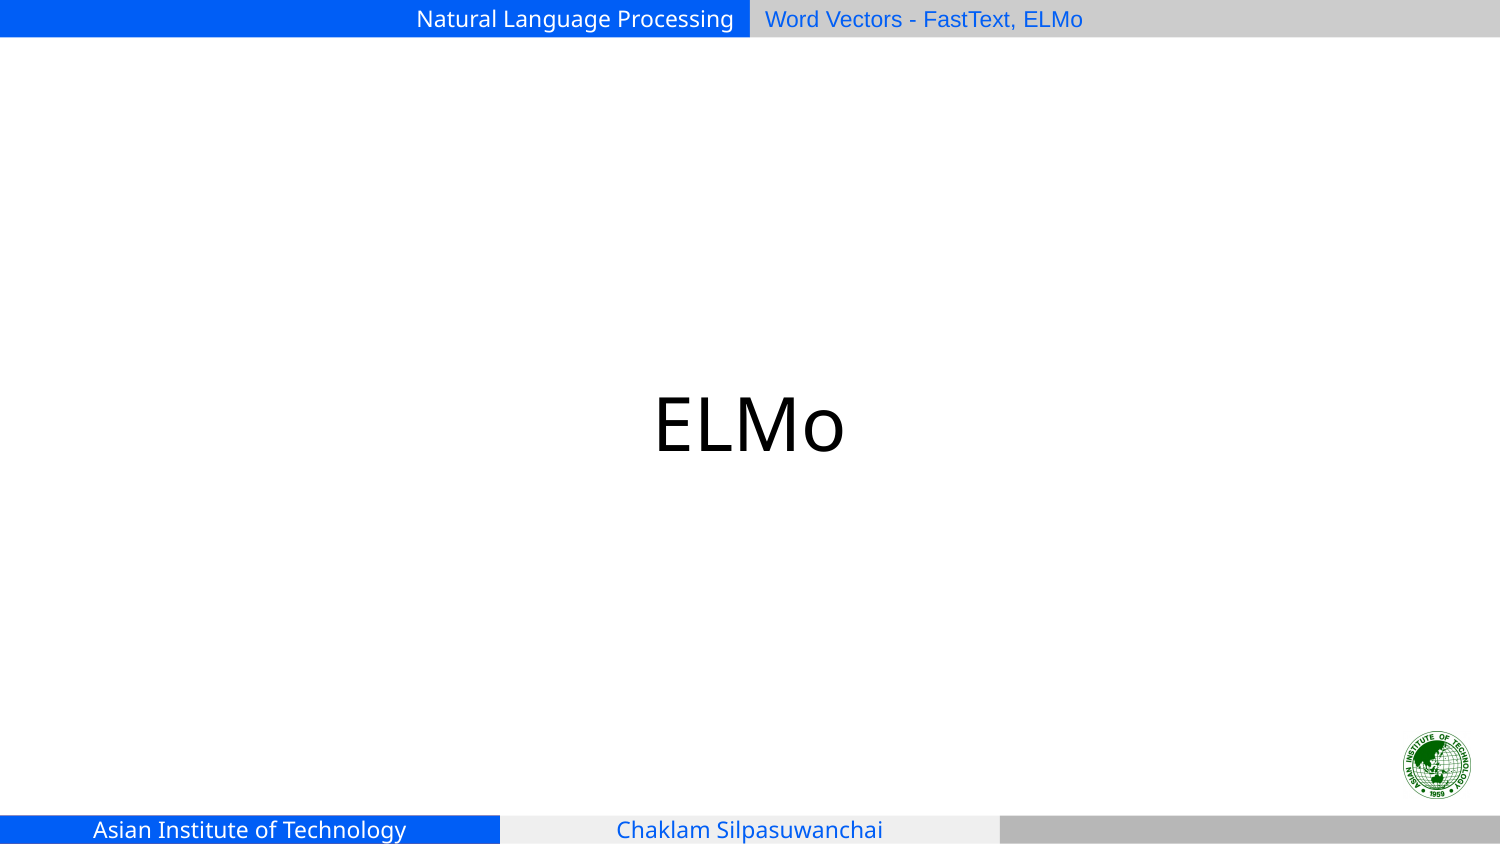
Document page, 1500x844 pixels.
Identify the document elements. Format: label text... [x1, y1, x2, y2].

title ELMo [51, 352, 1449, 491]
picture [1403, 731, 1471, 799]
